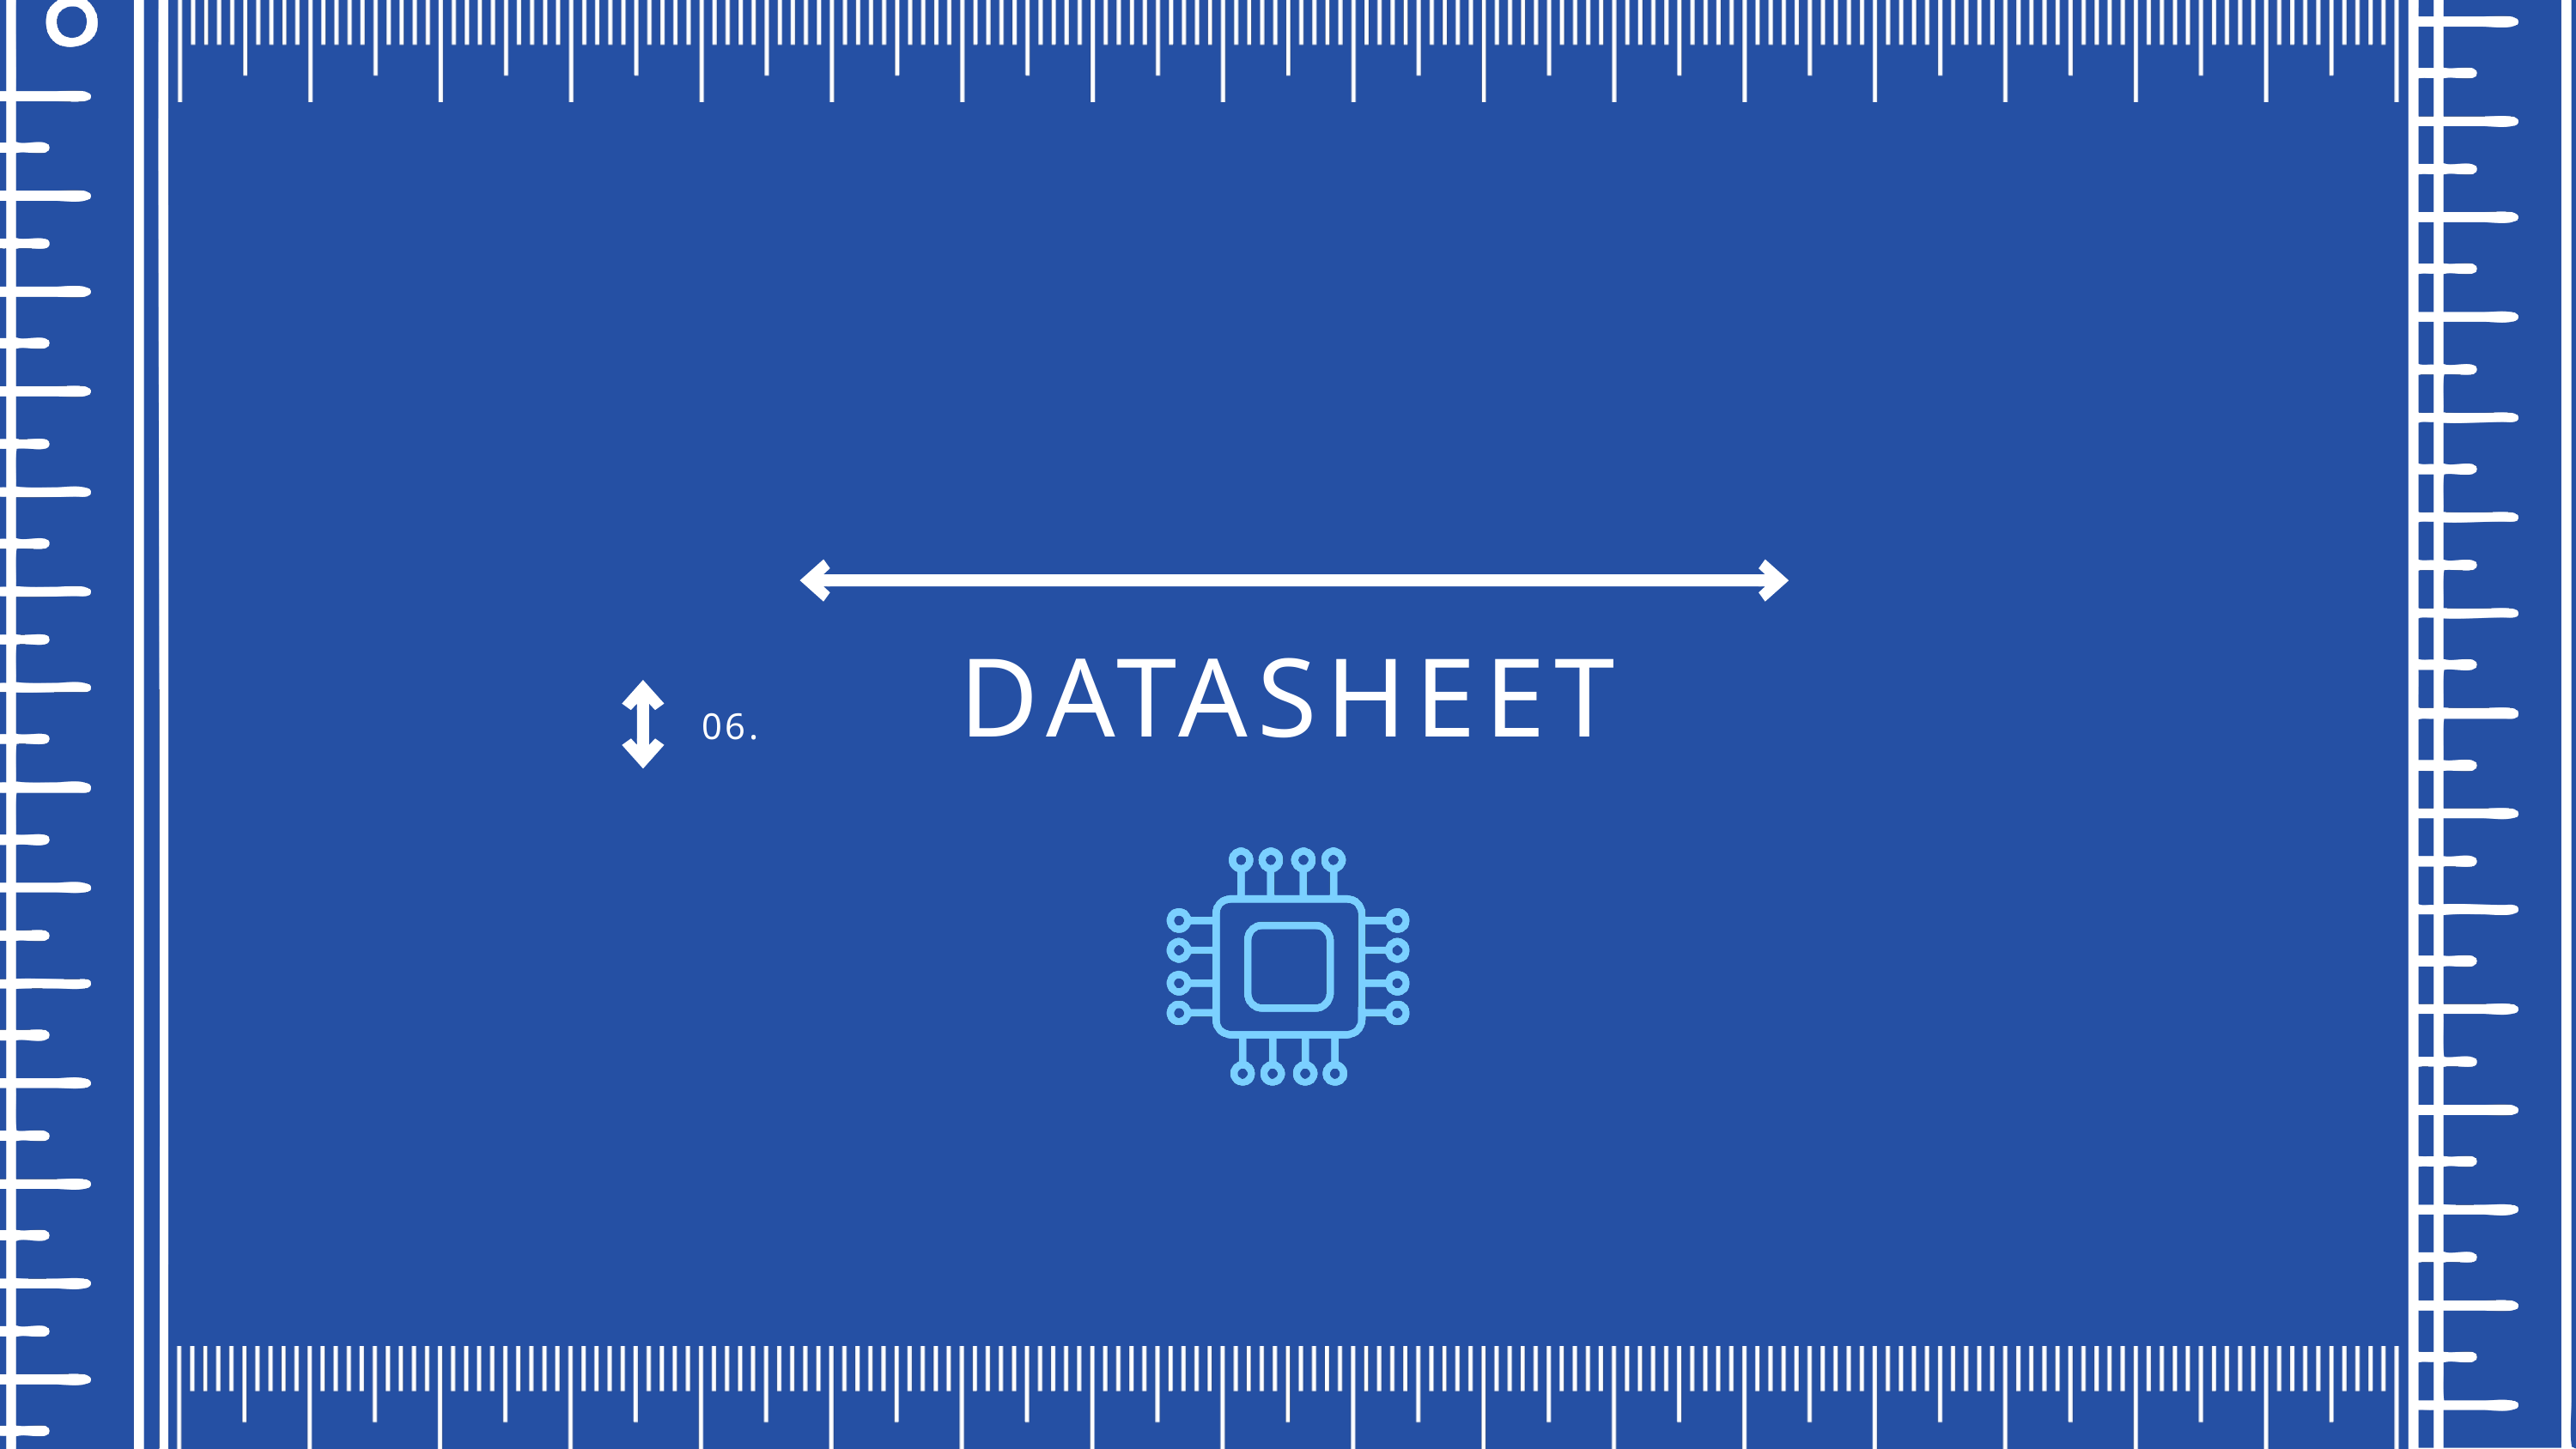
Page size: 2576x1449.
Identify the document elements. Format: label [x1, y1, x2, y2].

text_box [0, 0, 2576, 1449]
